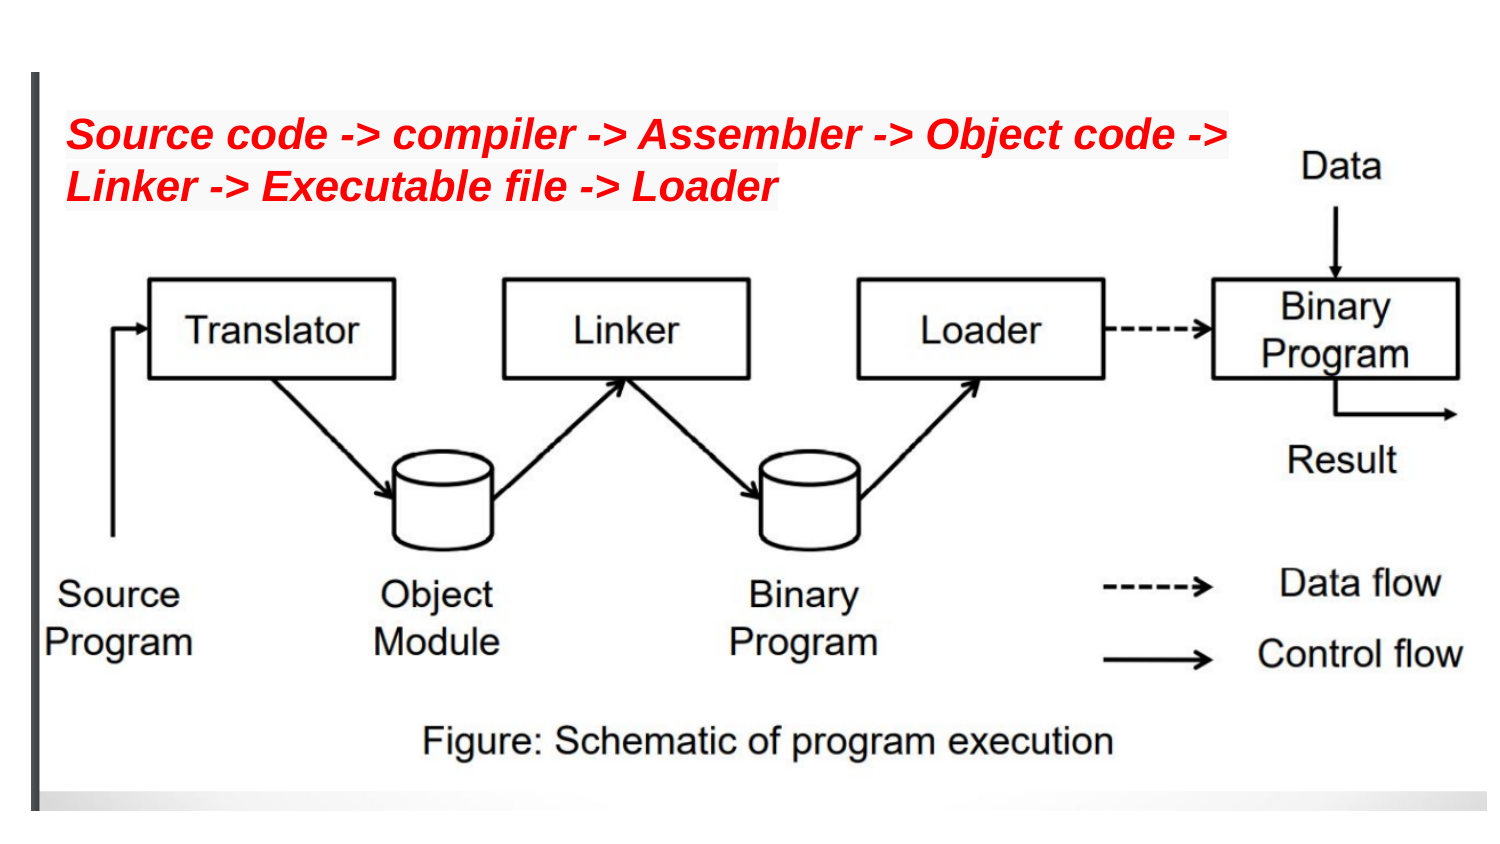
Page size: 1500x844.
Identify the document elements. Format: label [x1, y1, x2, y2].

picture [30, 72, 1488, 811]
